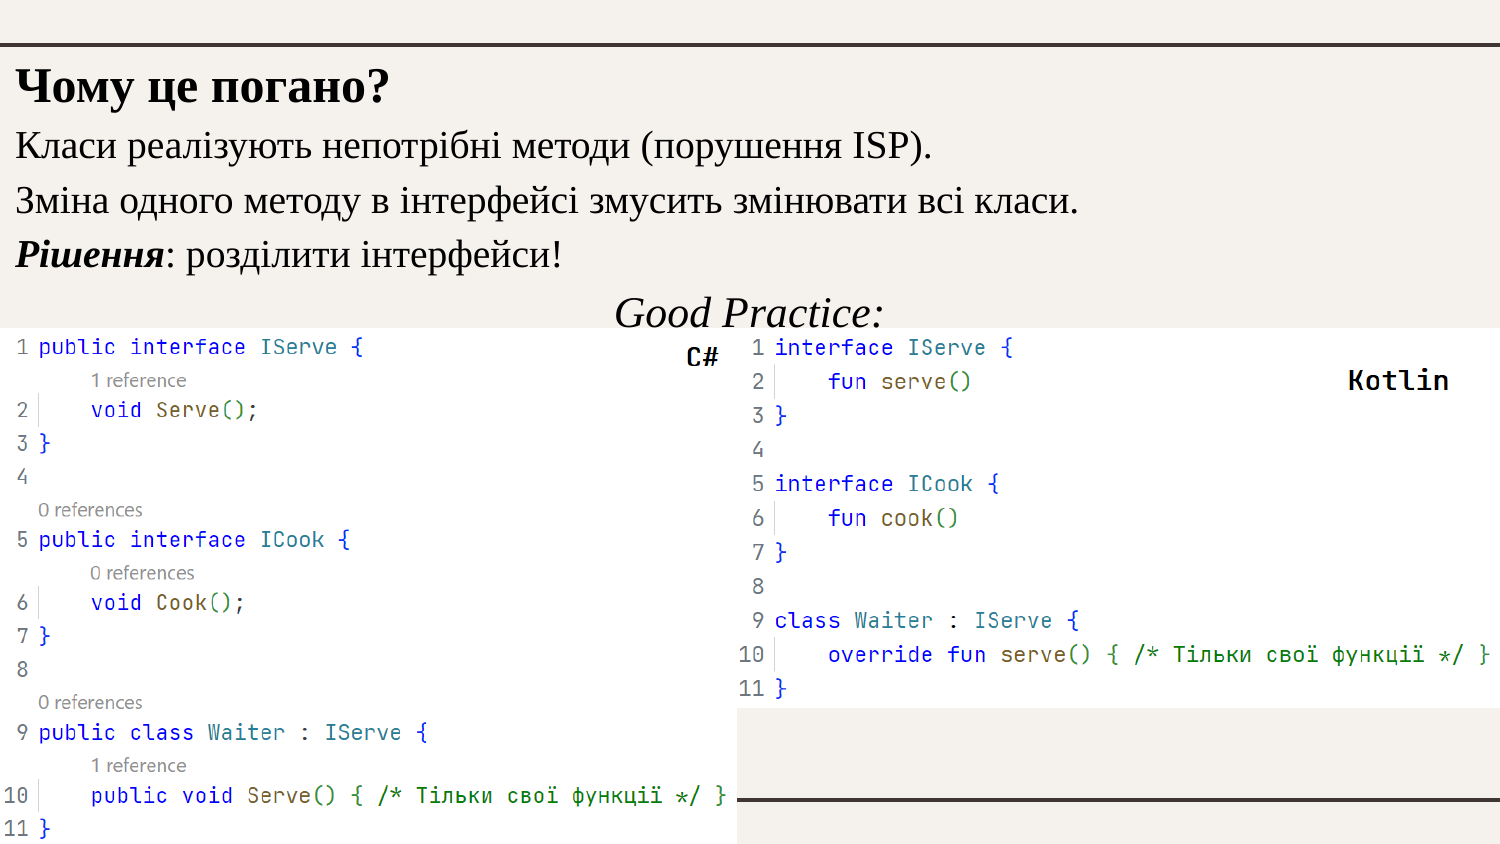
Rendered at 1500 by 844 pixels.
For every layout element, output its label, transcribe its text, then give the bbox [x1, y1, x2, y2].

picture [0, 328, 1500, 844]
text_box Чому це погано? Класи реалізують непотрібні методи (порушення ISP). Зміна одного методу в інтерфейсі змусить змінювати всі класи. Рішення: розділити інтерфейси! Good Practice: [0, 27, 1500, 328]
